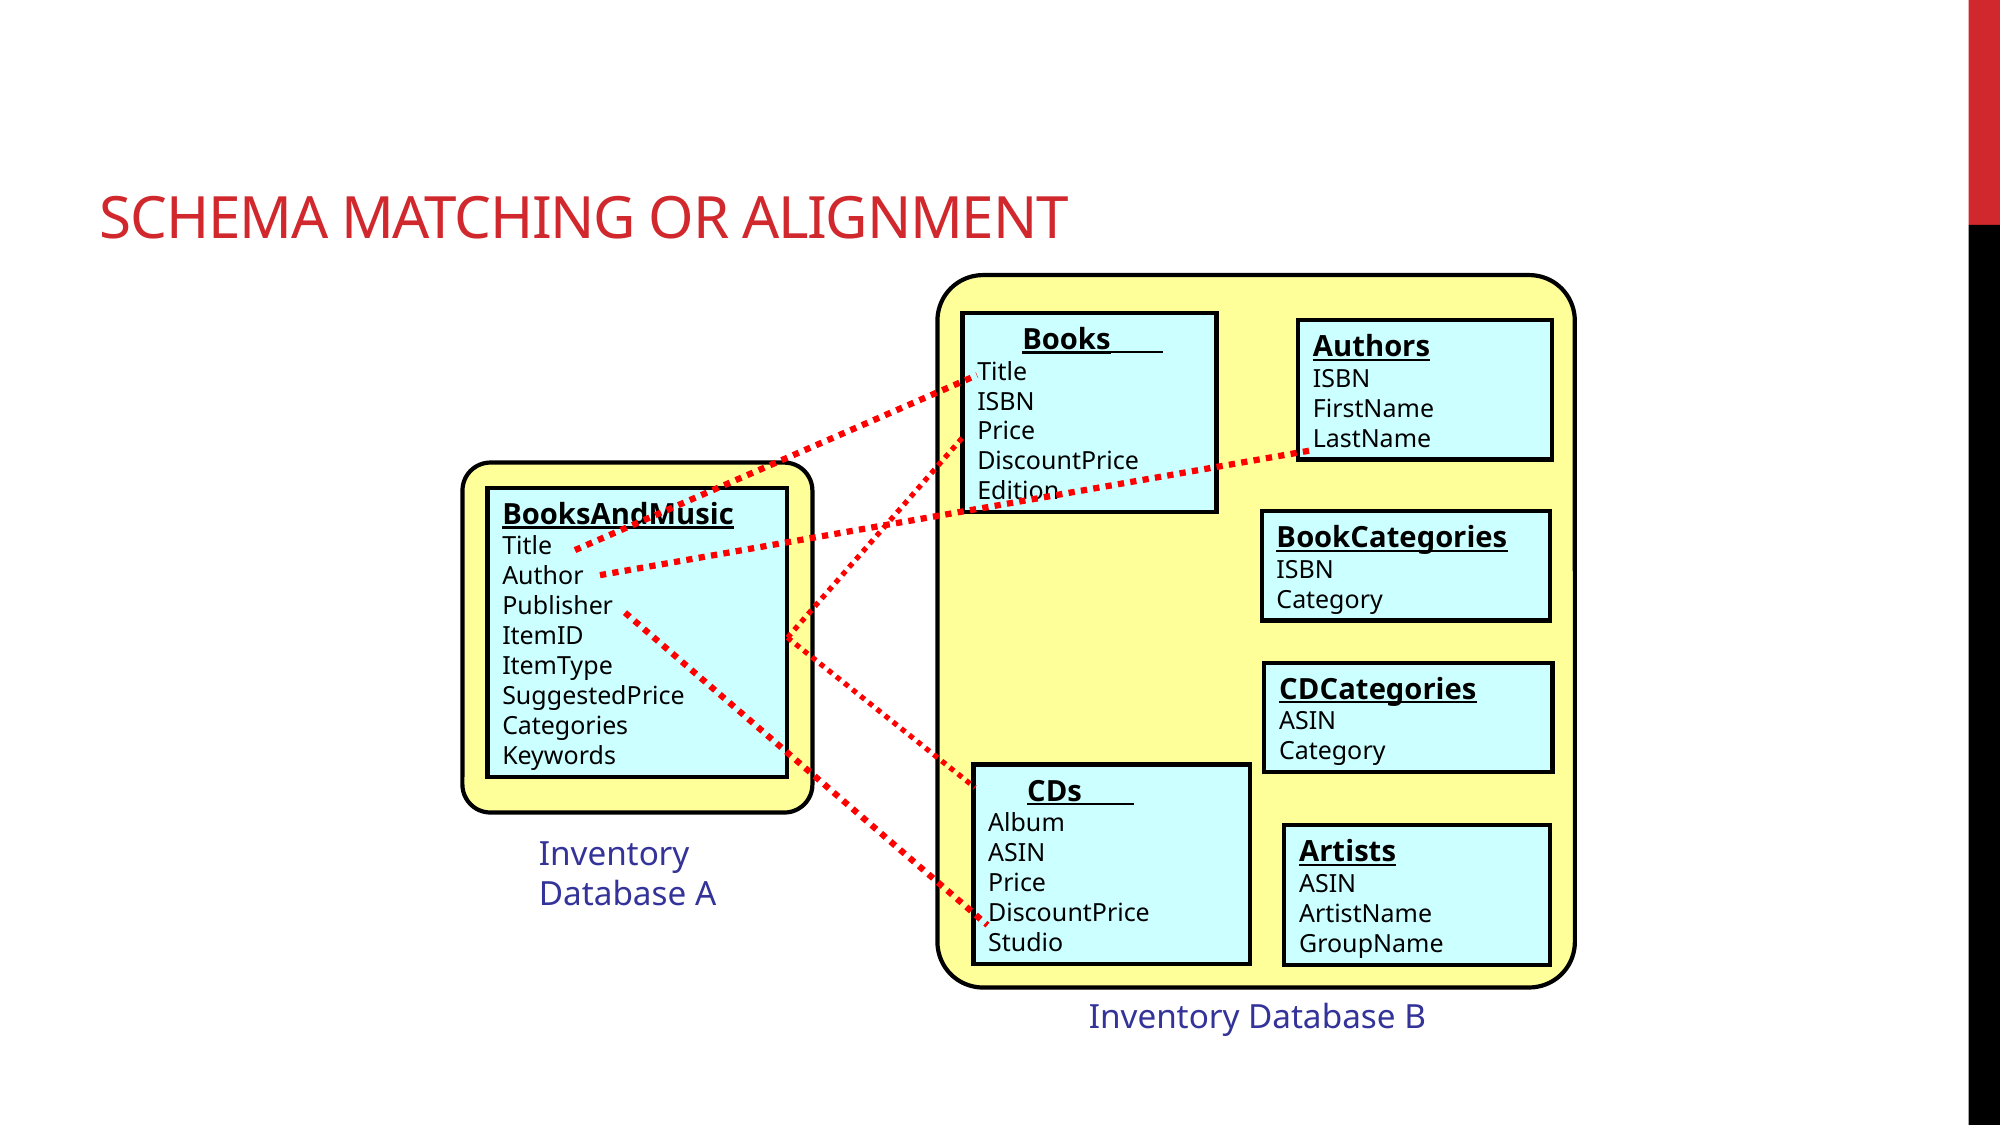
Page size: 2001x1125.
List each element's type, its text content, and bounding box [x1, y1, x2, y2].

text_box [937, 275, 1575, 988]
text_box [787, 437, 976, 788]
text_box BooksAndMusic Title Author Publisher ItemID ItemType SuggestedPrice Categories Keywords [487, 487, 569, 777]
text_box Authors ISBN FirstName LastName [1298, 319, 1553, 460]
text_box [574, 374, 1313, 926]
text_box CDs Album ASIN Price DiscountPrice Studio [973, 935, 1250, 964]
text_box Artists ASIN ArtistName GroupName [1284, 825, 1550, 965]
text_box Books Title ISBN Price DiscountPrice Edition [962, 312, 1217, 373]
text_box CDCategories ASIN Category [1316, 662, 1553, 773]
text_box [462, 462, 569, 813]
text_box Inventory Database B [1074, 987, 1488, 1043]
title Schema Matching or Alignment [99, 25, 1367, 250]
text_box Inventory Database A [524, 825, 569, 920]
text_box BookCategories ISBN Category [1316, 511, 1550, 621]
